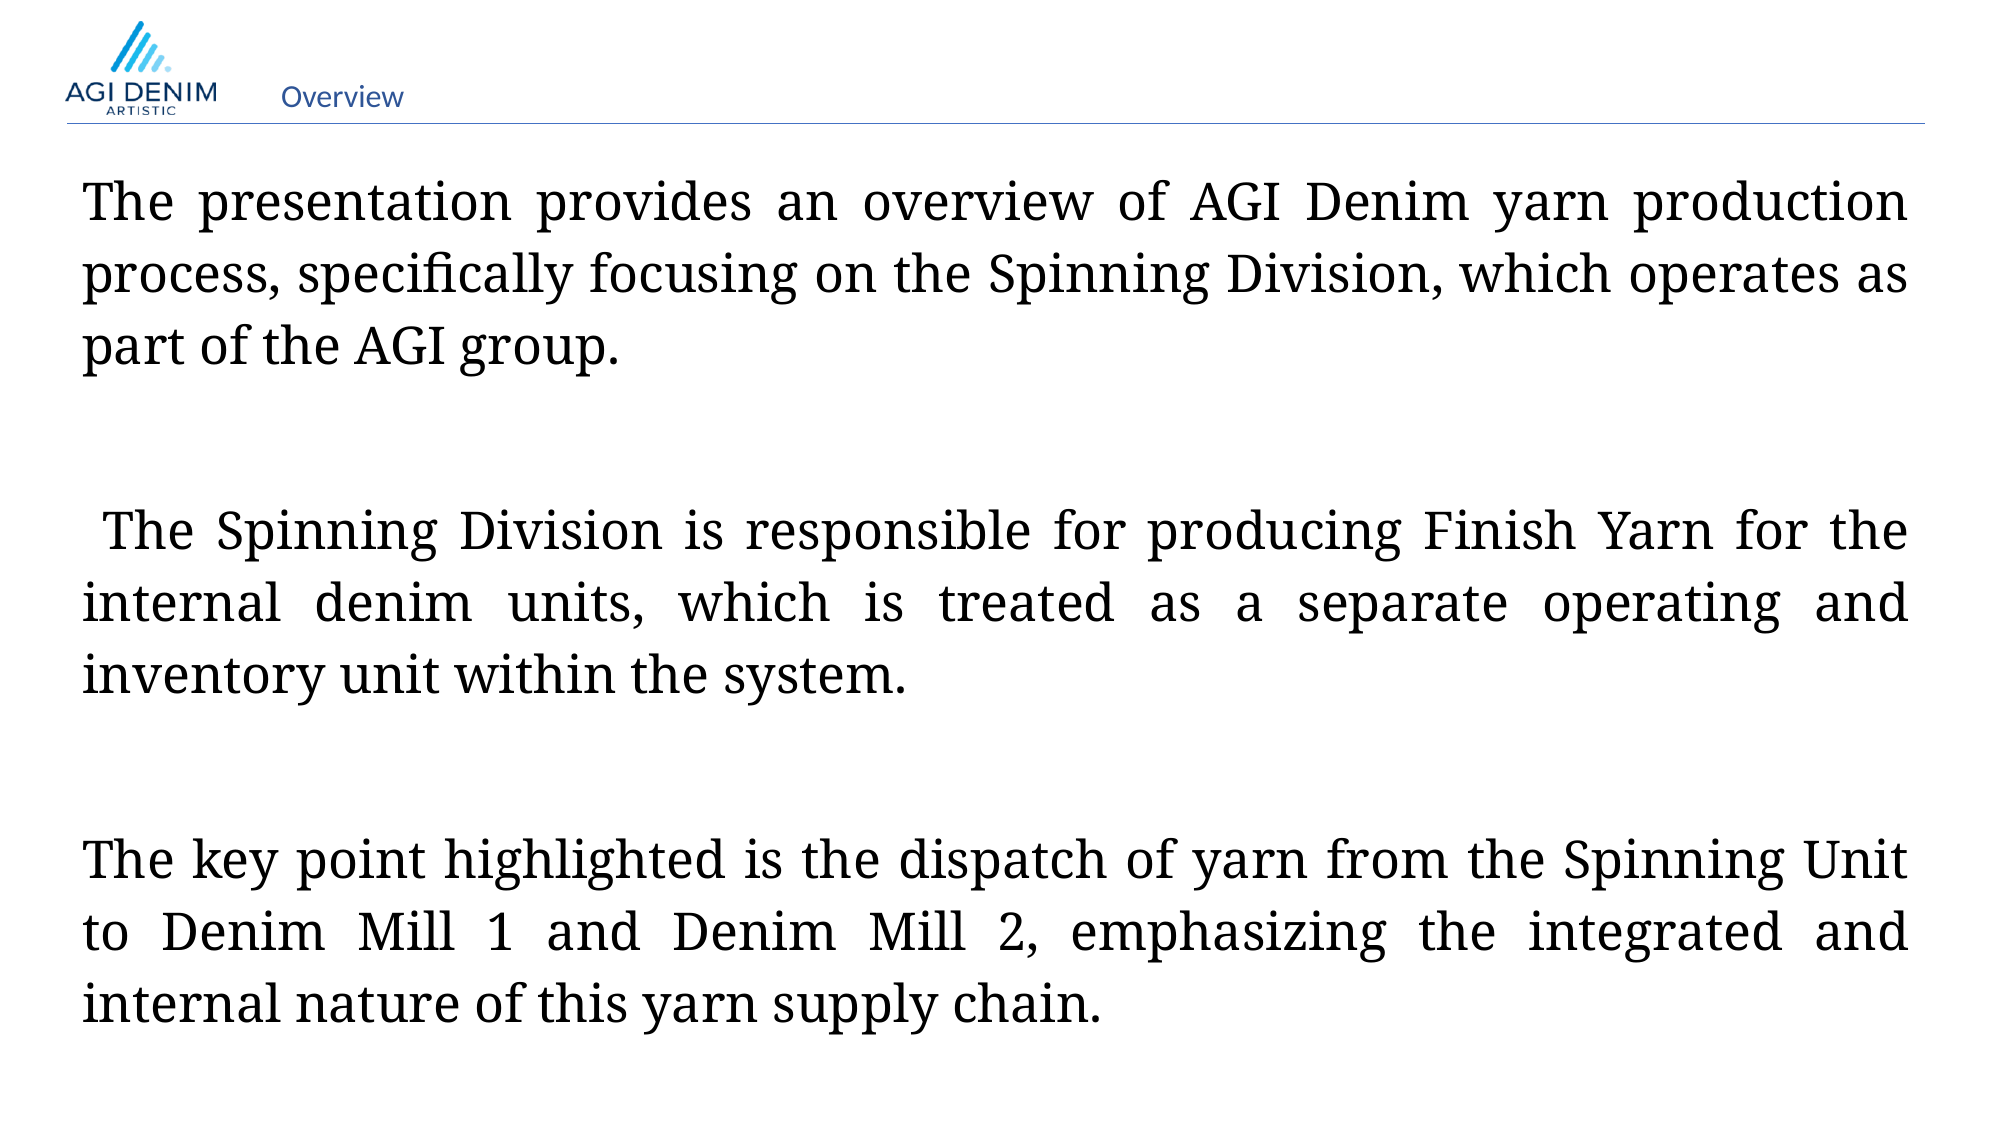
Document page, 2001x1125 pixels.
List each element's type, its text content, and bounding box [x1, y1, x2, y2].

picture [65, 21, 216, 115]
text_box The presentation provides an overview of AGI Denim yarn production process, specifically focusing on the Spinning Division, which operates as part of the AGI group. The Spinning Division is responsible for producing Finish Yarn for the internal denim units, which is treated as a separate operating and inventory unit within the system. The key point highlighted is the dispatch of yarn from the Spinning Unit to Denim Mill 1 and Denim Mill 2, emphasizing the integrated and internal nature of this yarn supply chain. [67, 151, 1925, 1040]
title Overview [265, 1, 1925, 122]
